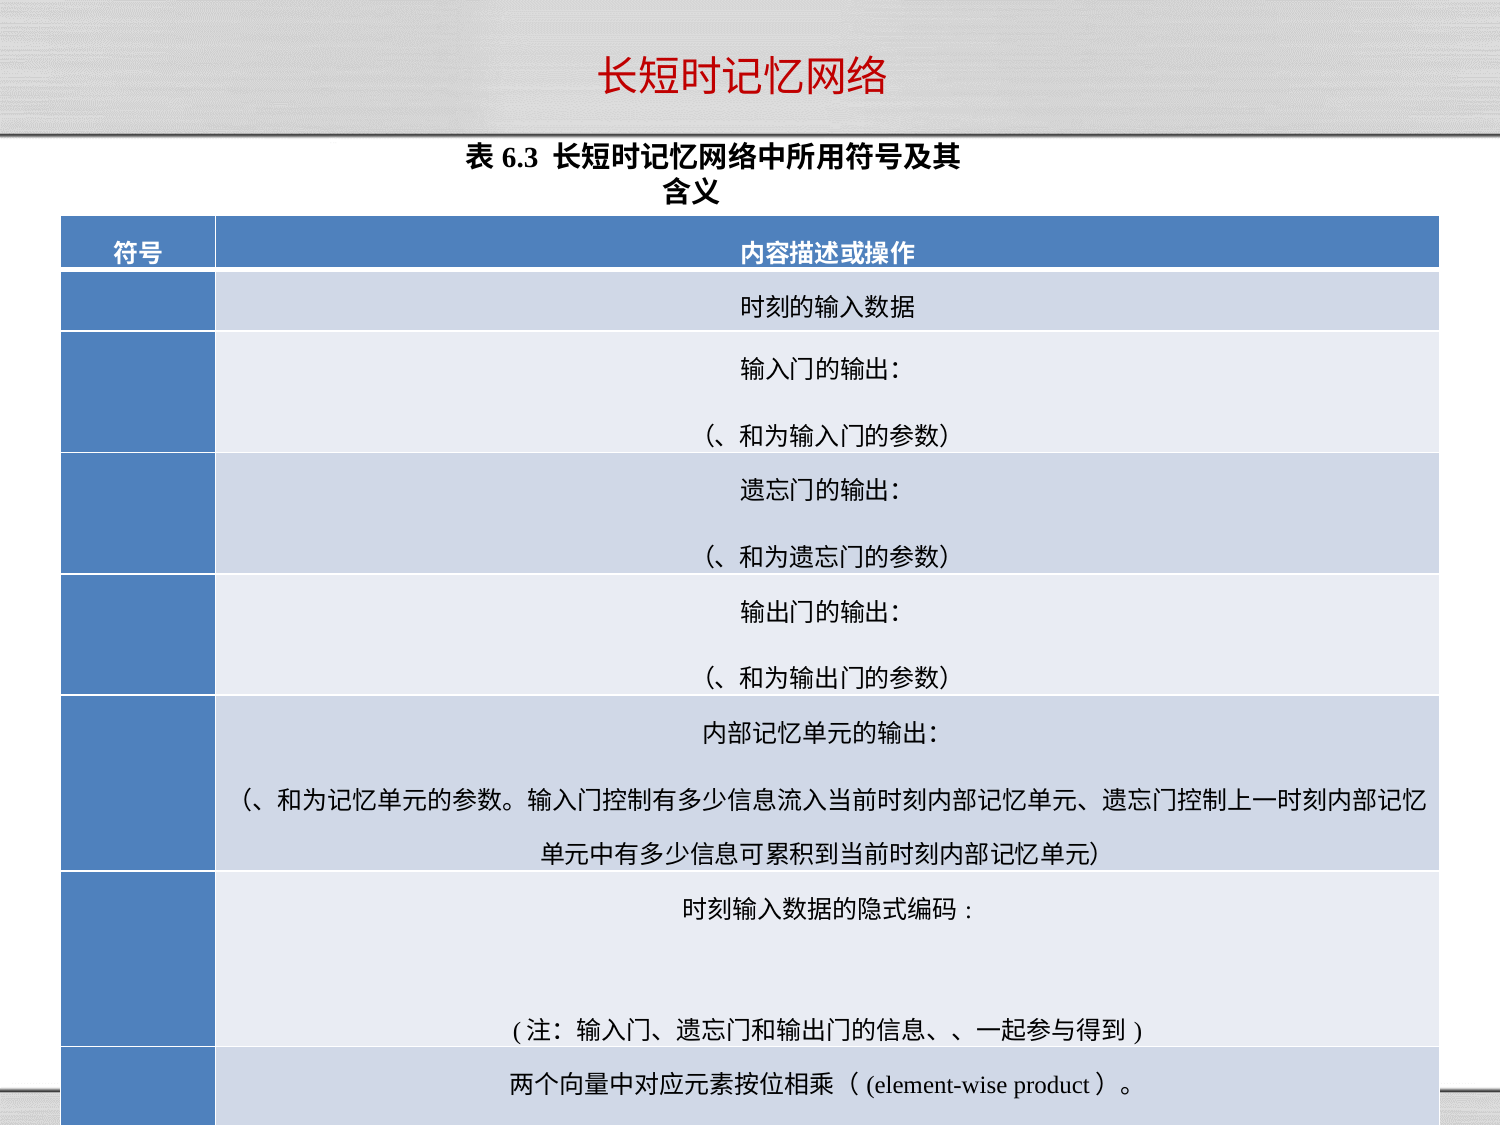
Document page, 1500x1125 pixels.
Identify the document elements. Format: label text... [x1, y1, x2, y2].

picture [0, 0, 1500, 1125]
title 长短时记忆网络 [126, 15, 1359, 124]
text_box 表6.3 长短时记忆网络中所用符号及其含义 [399, 148, 985, 199]
